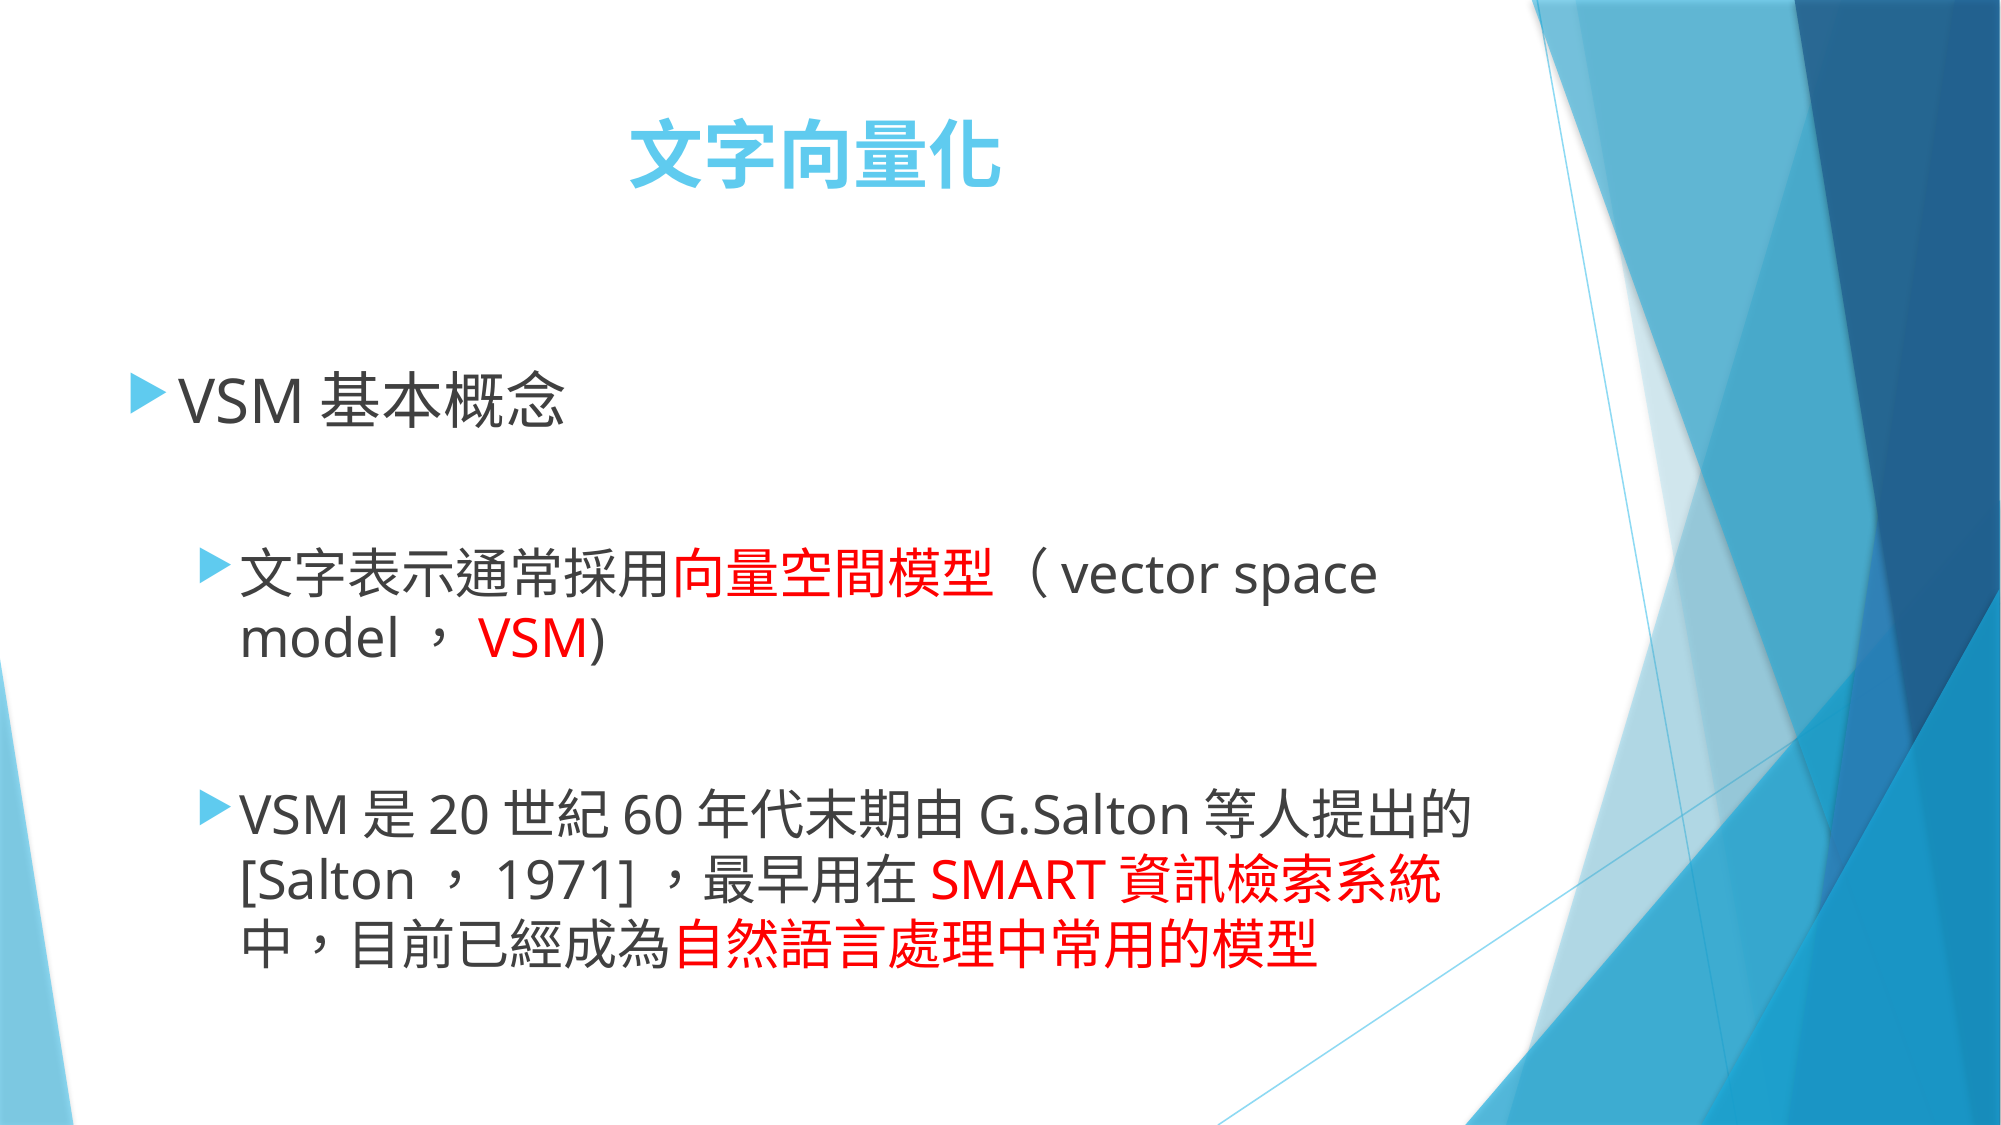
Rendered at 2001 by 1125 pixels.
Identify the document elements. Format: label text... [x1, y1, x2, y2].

title 文字向量化 [111, 99, 1522, 317]
list VSM基本概念 文字表示通常採用向量空間模型（vector space model，VSM) VSM是20世紀60年代末期由G.Salton等人提出的[Salton，1971]，最早用在SMART資訊檢索系統中，目前已經成為自然語言處理中常用的模型 [111, 354, 1506, 992]
